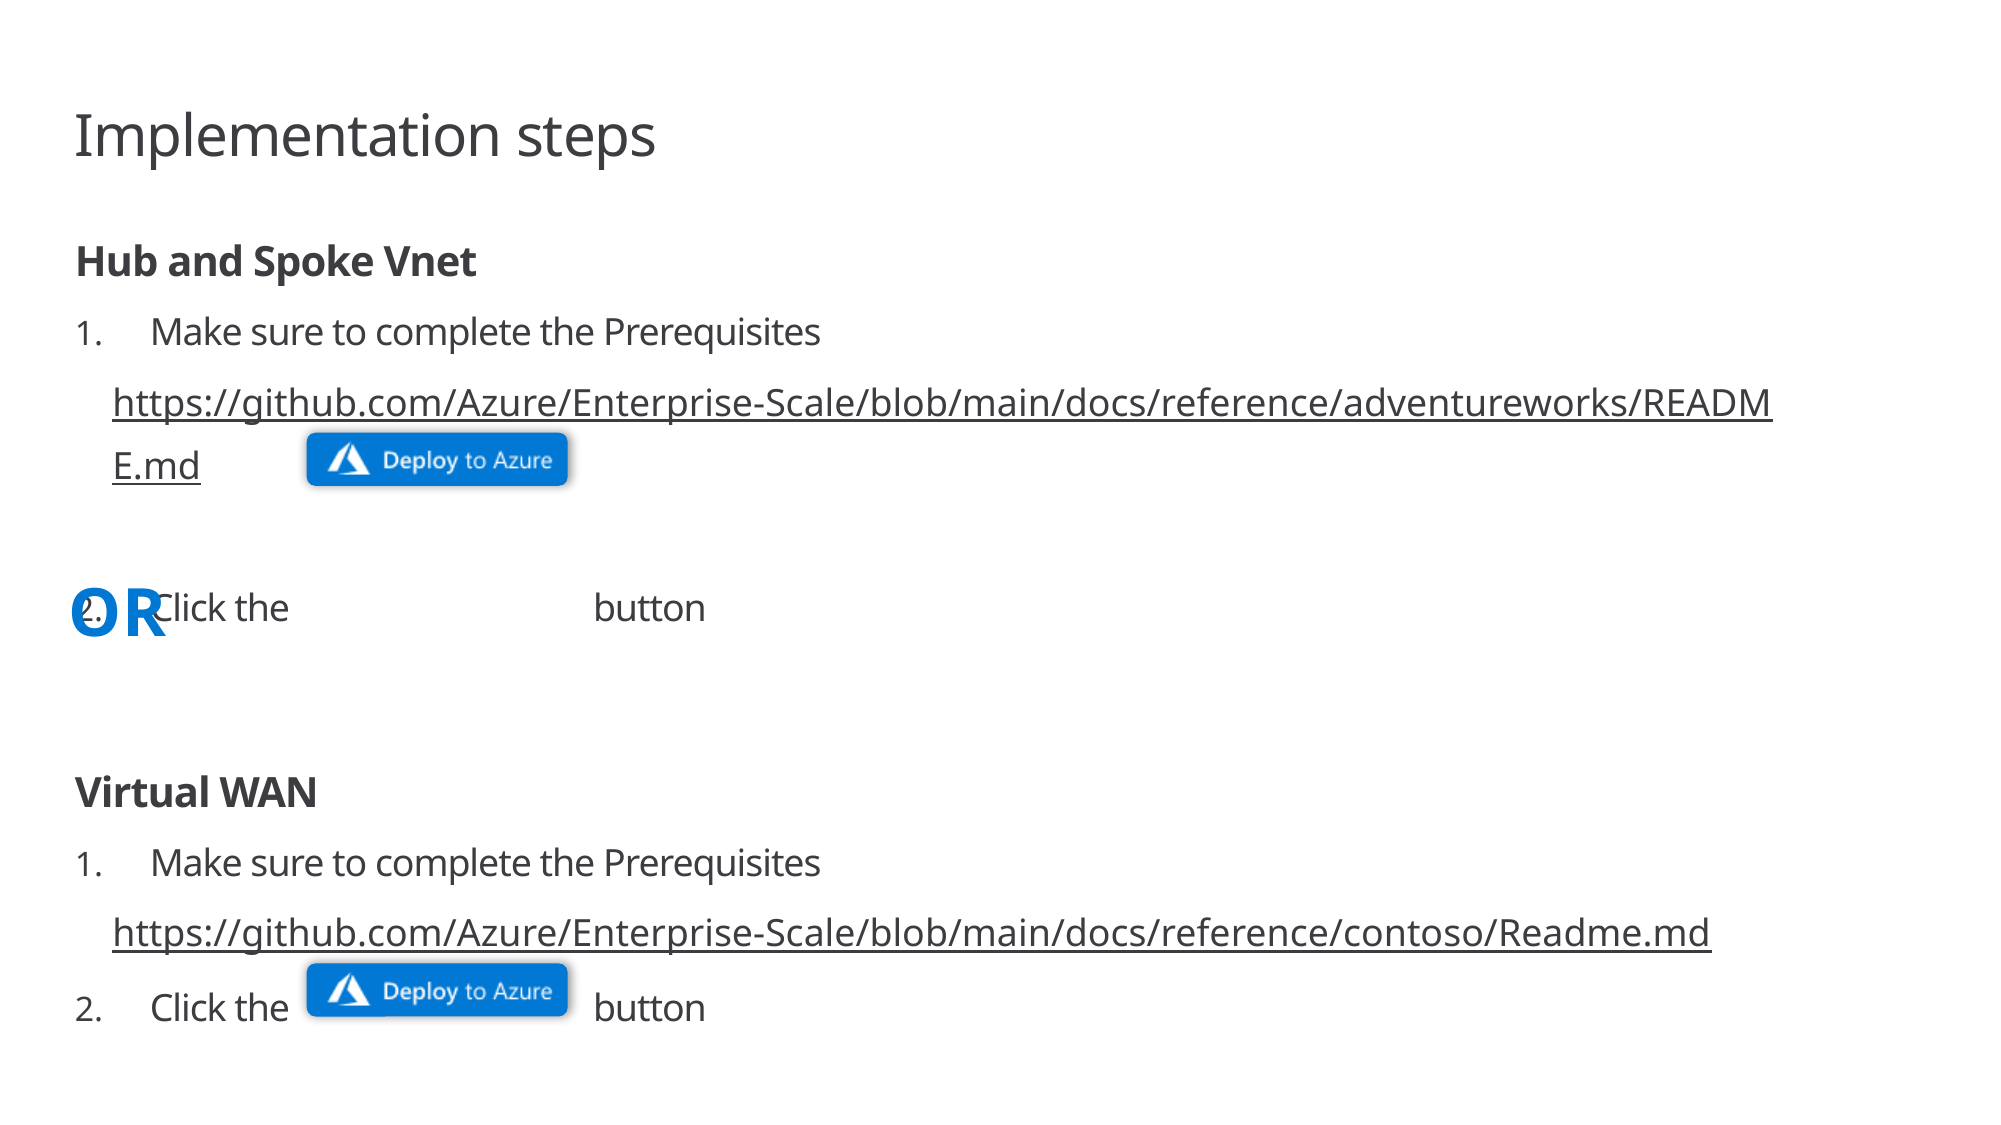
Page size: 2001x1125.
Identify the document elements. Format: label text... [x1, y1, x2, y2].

picture [306, 963, 568, 1017]
list Hub and Spoke Vnet Make sure to complete the Prerequisites https://github.com/Azure/Enterprise-Scale/blob/main/docs/reference/adventureworks/README.md Click the button [74, 195, 1814, 498]
title Implementation steps [74, 101, 1930, 170]
picture [306, 432, 568, 487]
text_box OR [54, 562, 807, 658]
text_box Virtual WAN Make sure to complete the Prerequisites https://github.com/Azure/Enterprise-Scale/blob/main/docs/reference/contoso/Readme.md Click the button [74, 725, 1814, 1044]
